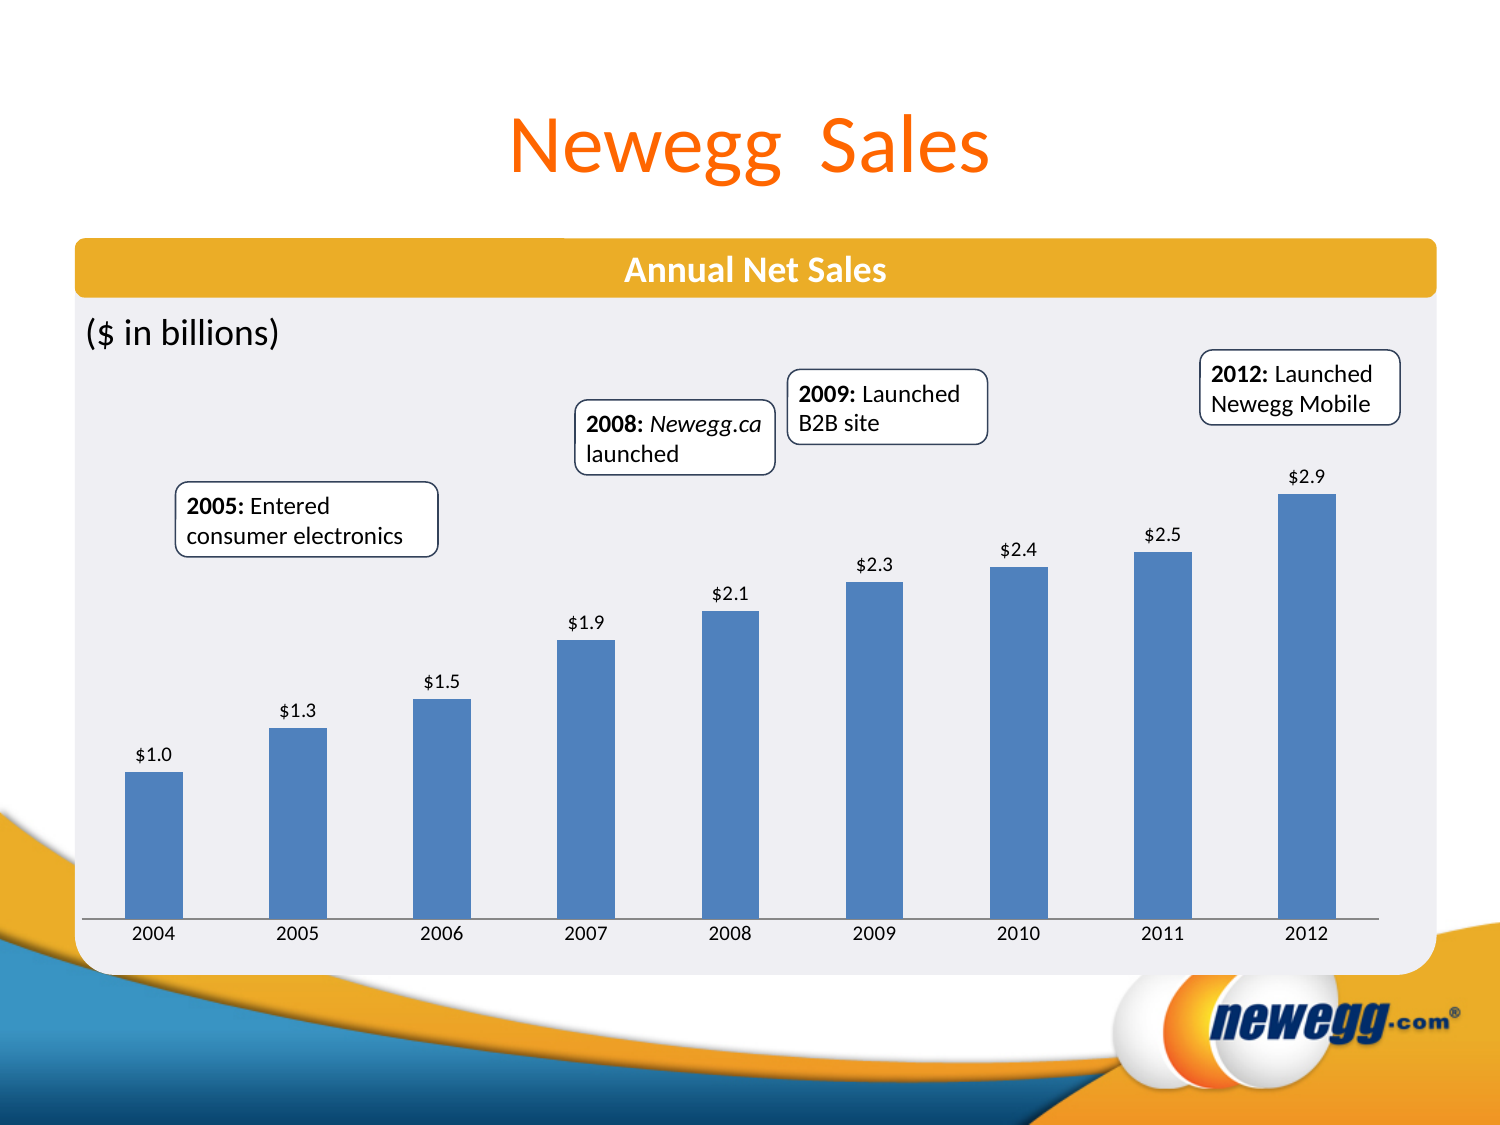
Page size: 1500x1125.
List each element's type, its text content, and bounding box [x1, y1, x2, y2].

text_box [74, 292, 1437, 959]
text_box [97, 971, 1414, 975]
text_box Annual Net Sales [74, 238, 1437, 298]
text_box 2012: Launched Newegg Mobile [1199, 349, 1401, 373]
chart [80, 374, 1426, 963]
text_box 2009: Launched B2B site [791, 369, 984, 373]
title Newegg Sales [75, 45, 1425, 233]
text_box ($ in billions) [70, 301, 295, 361]
picture [0, 0, 1500, 1125]
